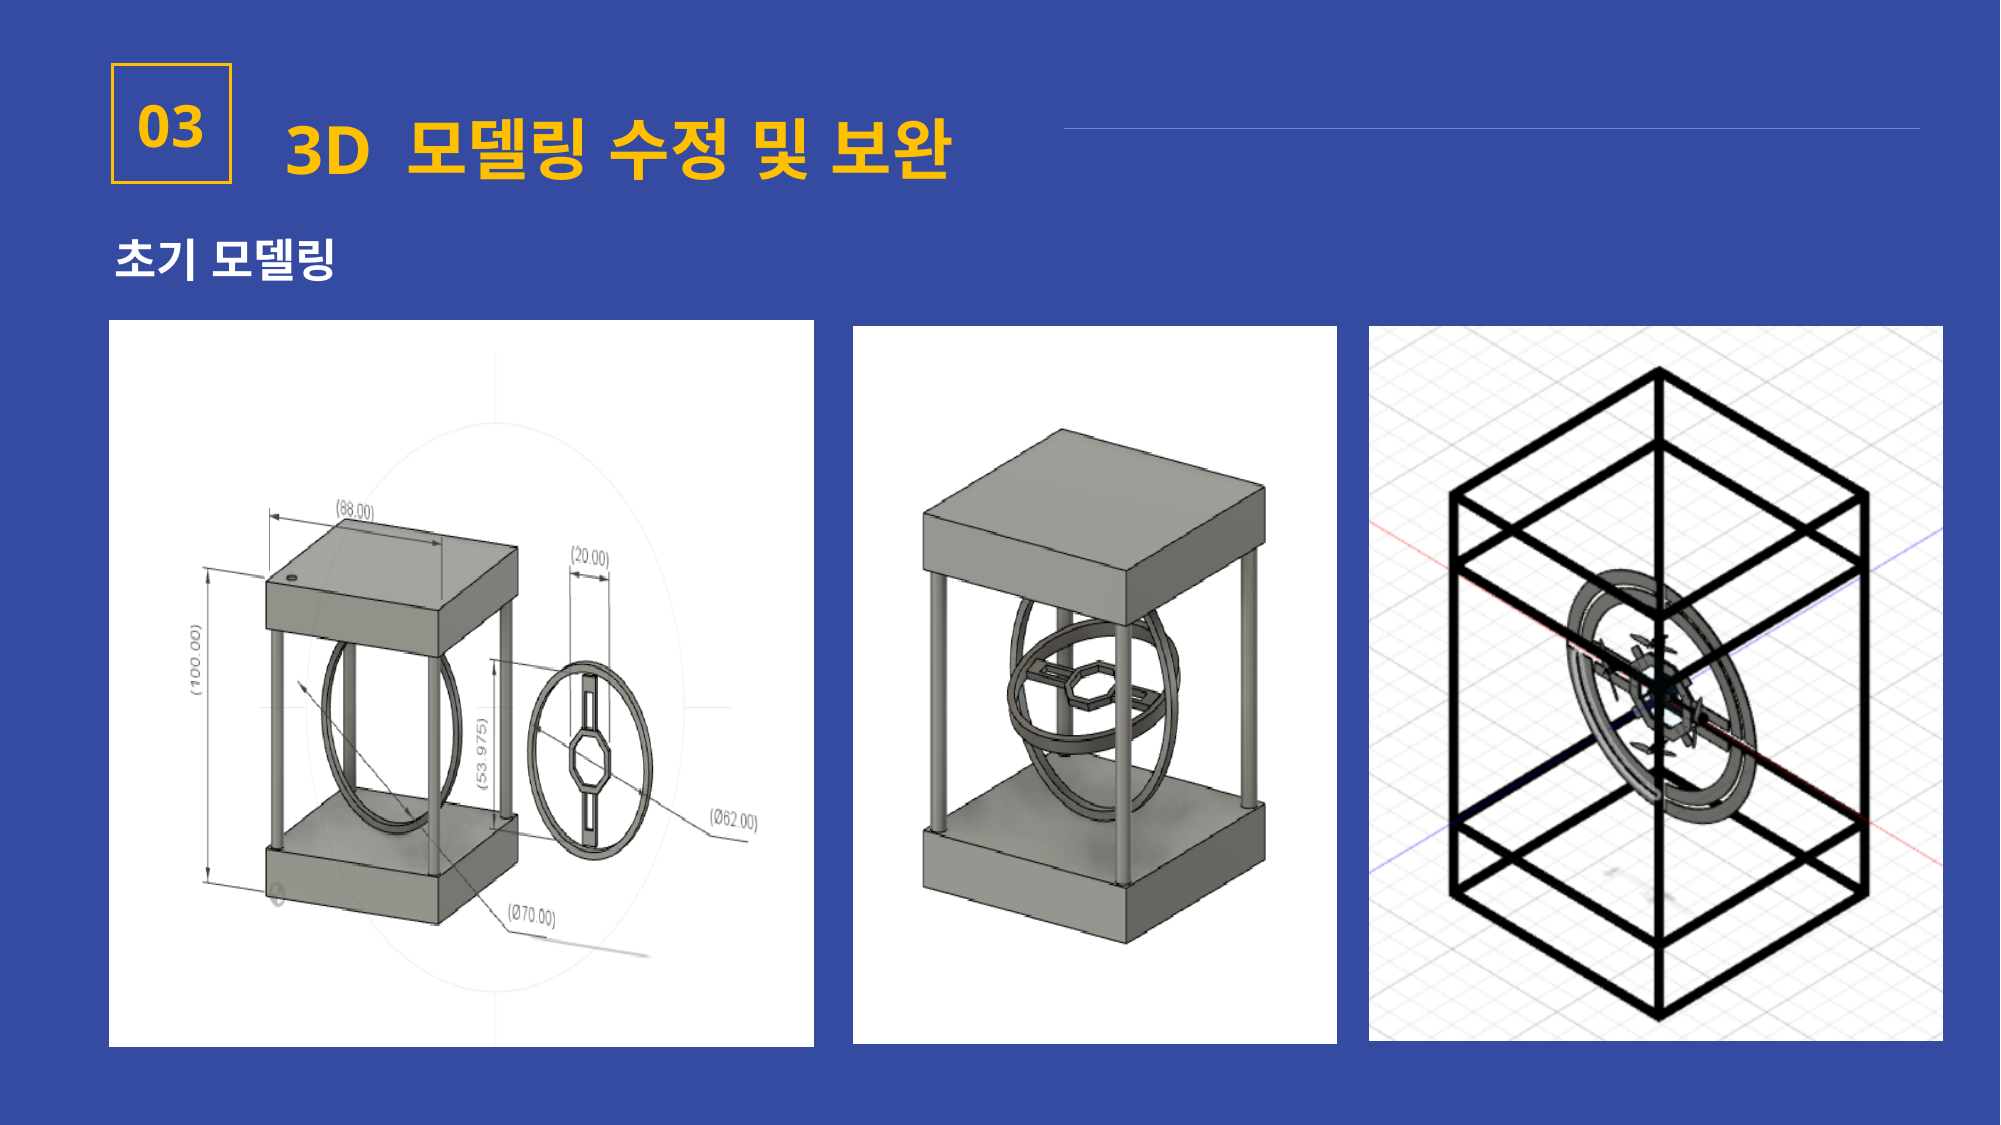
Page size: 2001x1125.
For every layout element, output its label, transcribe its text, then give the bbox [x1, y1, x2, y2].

picture [109, 320, 814, 1047]
text_box 3D 모델링 수정 및 보완 [270, 60, 1074, 196]
picture [1369, 326, 1943, 1041]
picture [853, 326, 1337, 1044]
text_box 초기 모델링 [99, 196, 637, 333]
text_box 03 [111, 64, 231, 184]
